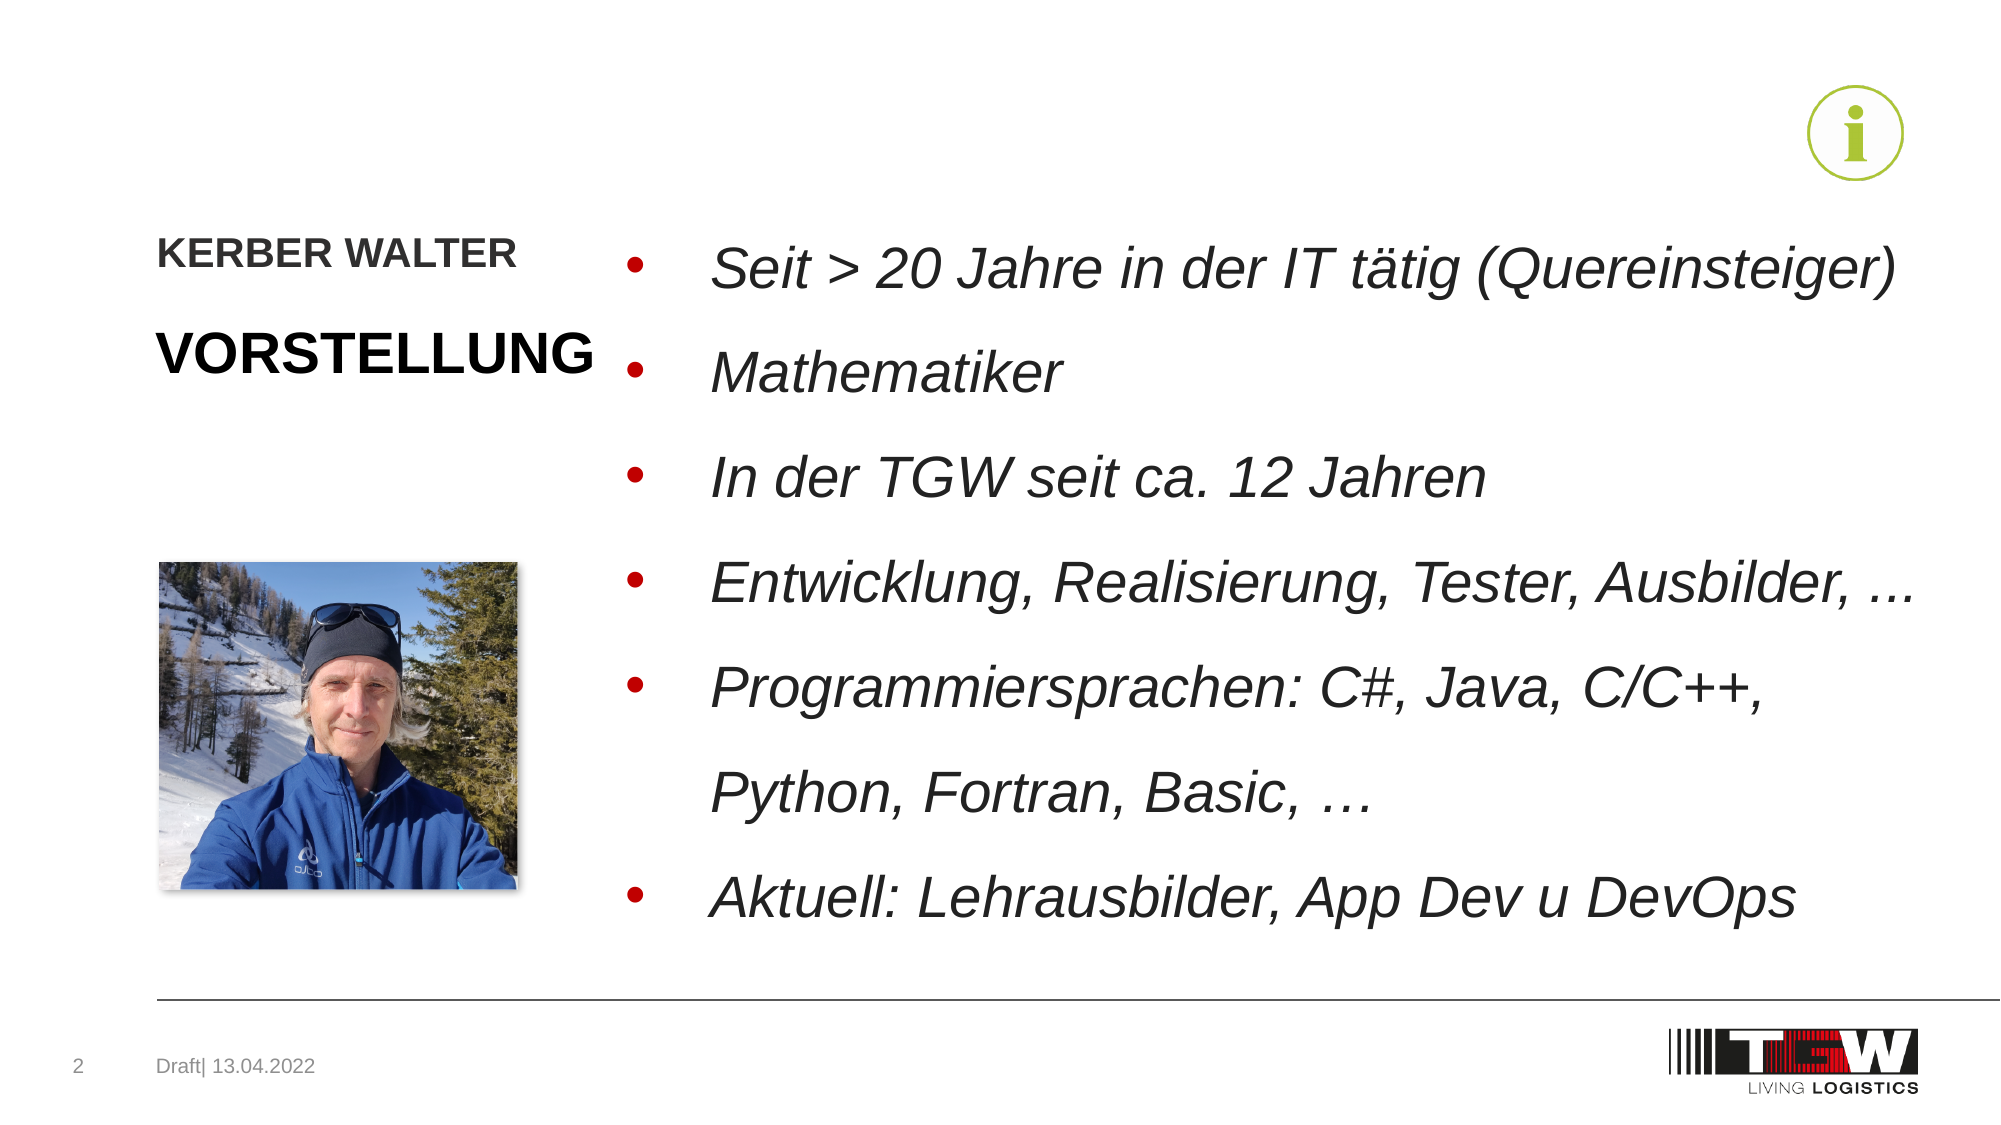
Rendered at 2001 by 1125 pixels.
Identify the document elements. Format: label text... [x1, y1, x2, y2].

picture [1807, 85, 1904, 181]
picture [1655, 1019, 1932, 1104]
picture [159, 562, 518, 890]
list Kerber walter [141, 223, 610, 303]
footer Draft| 13.04.2022 [140, 1035, 1571, 1096]
text_box Seit > 20 Jahre in der IT tätig (Quereinsteiger) Mathematiker In der TGW seit ca. 12 Jahren Entwicklung, Realisierung, Tester, Ausbilder, ... Programmiersprachen: C#, Java, C/C++, Python, Fortran, Basic, … Aktuell: Lehrausbilder, App Dev u DevOps [610, 187, 1968, 937]
title Vorstellung [139, 315, 610, 523]
slide_number 2 [32, 1035, 100, 1096]
